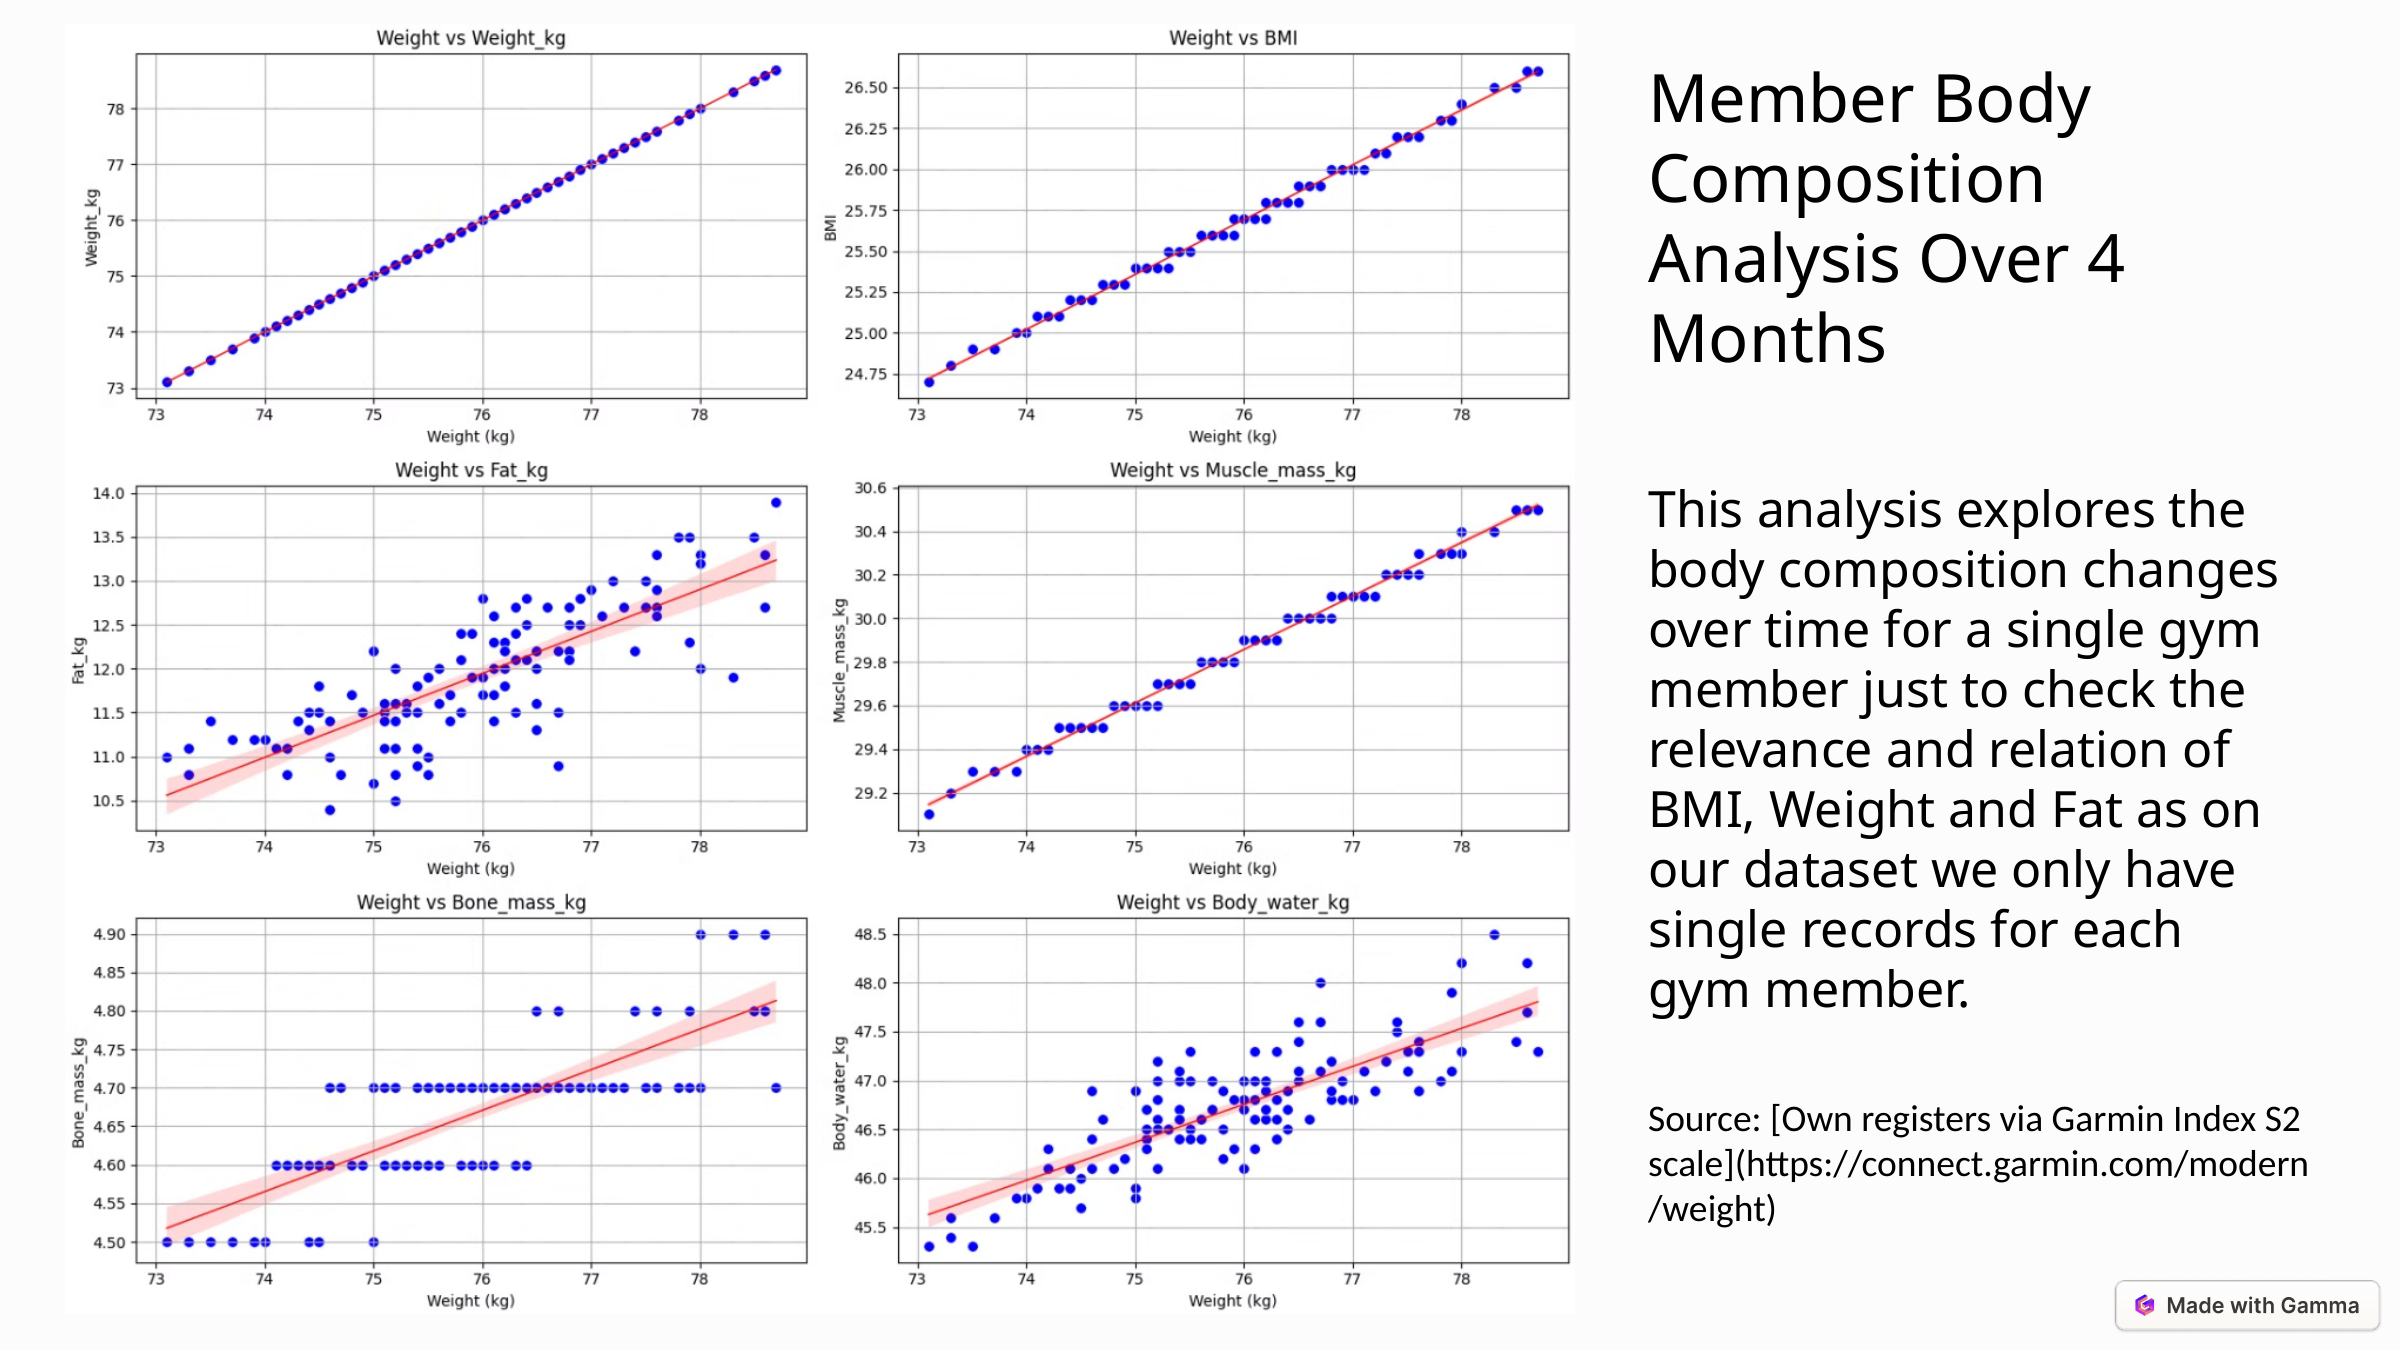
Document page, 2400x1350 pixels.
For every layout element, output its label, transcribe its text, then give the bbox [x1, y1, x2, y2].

text_box This analysis explores the body composition changes over time for a single gym member just to check the relevance and relation of BMI, Weight and Fat as on our dataset we only have single records for each gym member. [1633, 469, 2314, 1025]
picture [2106, 1271, 2389, 1339]
picture [64, 24, 1575, 1314]
text_box Source: [Own registers via Garmin Index S2 scale](https://connect.garmin.com/modern/weight) [1633, 1086, 2335, 1237]
text_box Member Body Composition Analysis Over 4 Months [1633, 48, 2314, 383]
